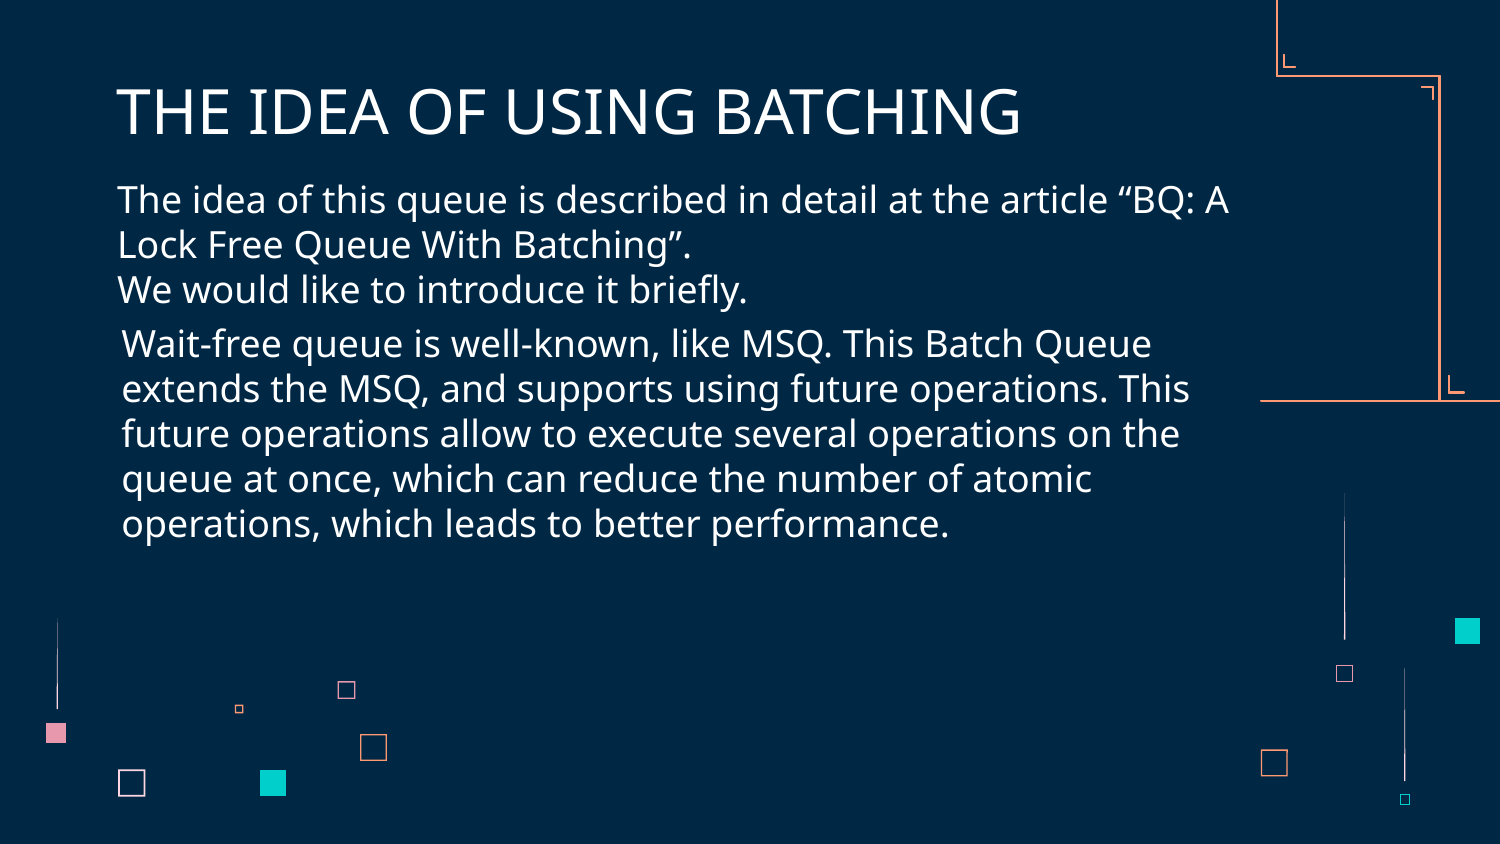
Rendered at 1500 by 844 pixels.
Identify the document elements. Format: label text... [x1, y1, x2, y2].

list The idea of this queue is described in detail at the article “BQ: A Lock Free Queue With Batching”. We would like to introduce it briefly. [102, 160, 1255, 320]
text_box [1260, 0, 1500, 402]
title THE IDEA OF USING BATCHING [101, 67, 1250, 163]
text_box Wait-free queue is well-known, like MSQ. This Batch Queue extends the MSQ, and supports using future operations. This future operations allow to execute several operations on the queue at once, which can reduce the number of atomic operations, which leads to better performance. [106, 304, 1281, 464]
